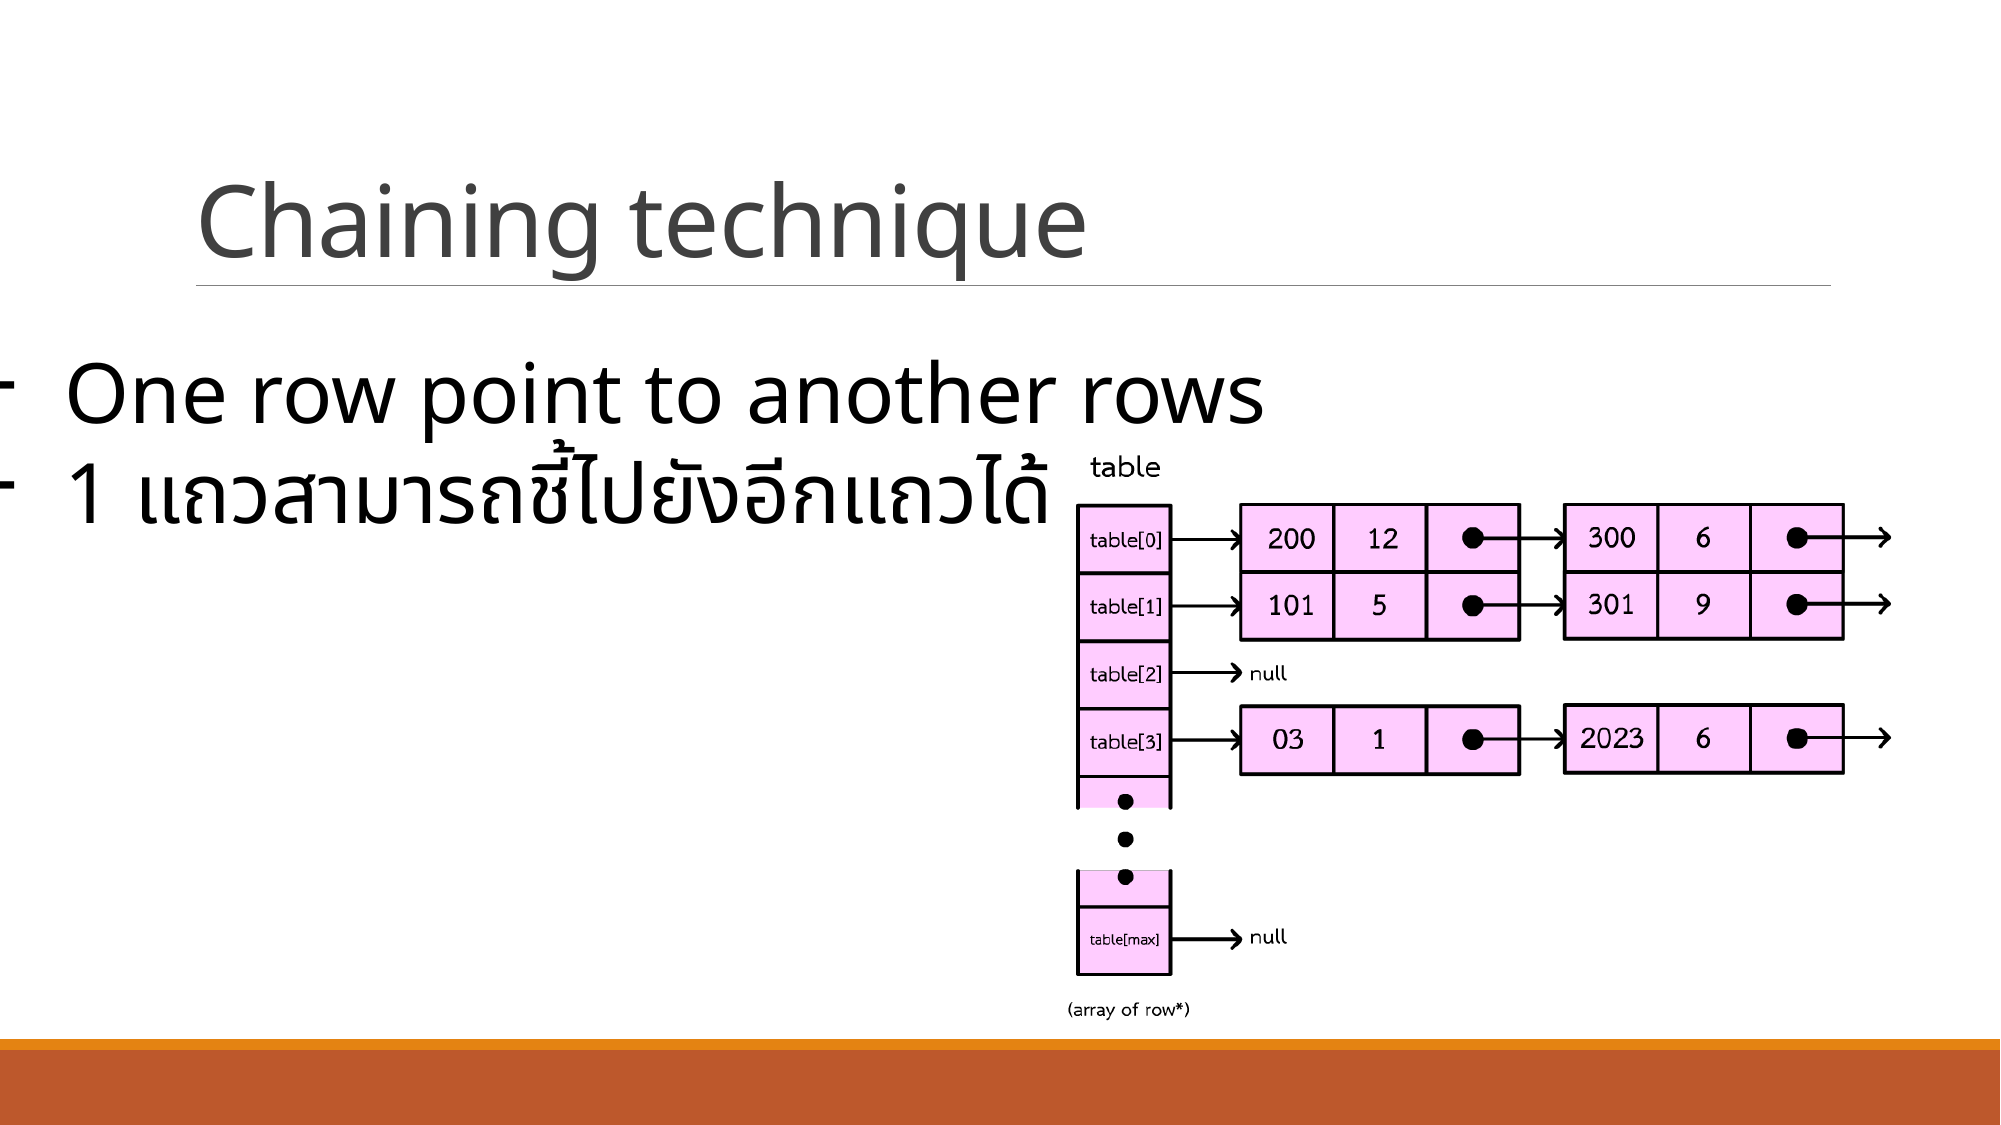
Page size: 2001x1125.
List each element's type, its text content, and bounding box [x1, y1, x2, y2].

text_box One row point to another rows 1 แถวสามารถชี้ไปยังอีกแถวได้ [0, 332, 1283, 548]
picture [1038, 389, 1893, 1032]
title Chaining technique [180, 47, 1830, 285]
